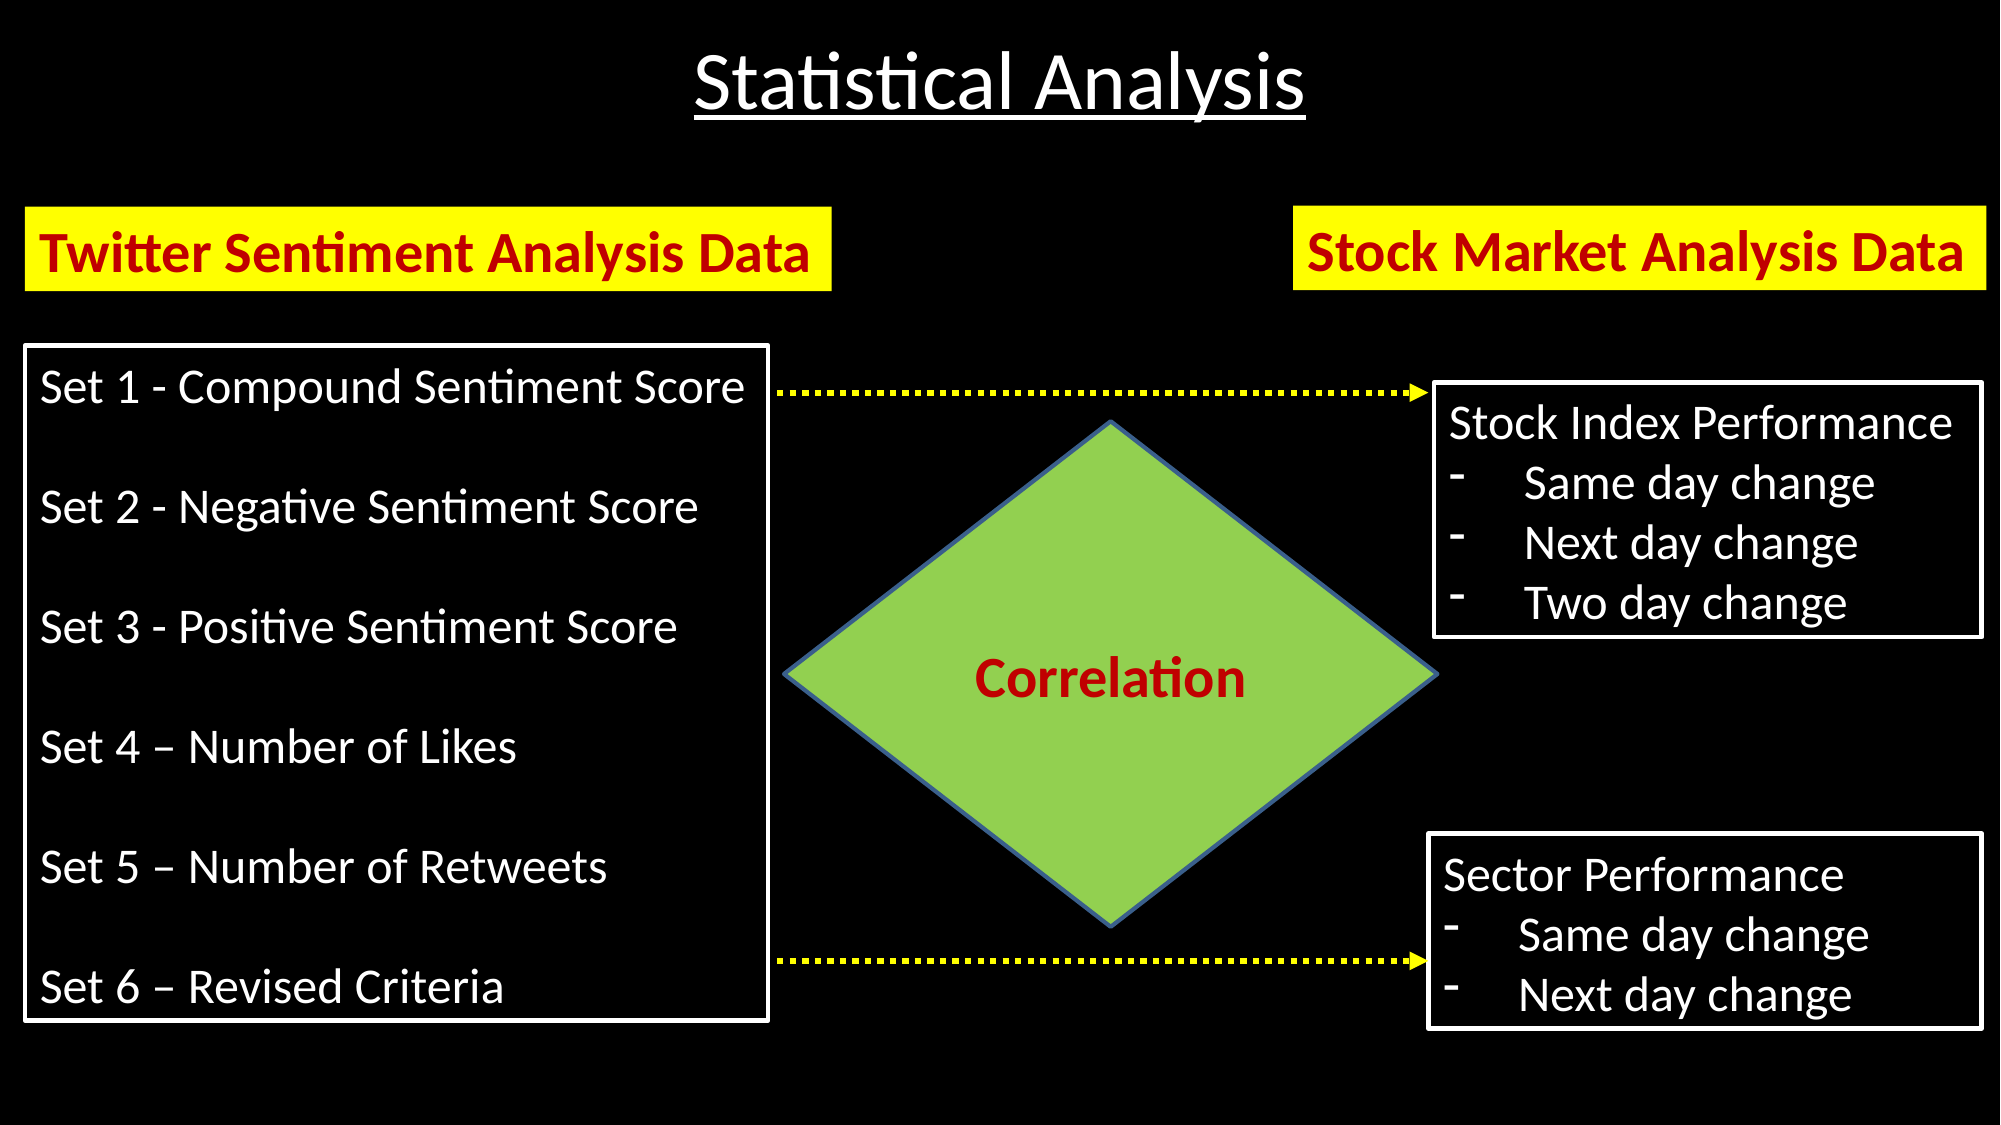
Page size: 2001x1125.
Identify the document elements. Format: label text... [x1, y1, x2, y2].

text_box Sector Performance Same day change Next day change [1428, 833, 1982, 1029]
text_box Twitter Sentiment Analysis Data [24, 206, 832, 292]
text_box Correlation [781, 419, 1440, 929]
text_box Stock Index Performance Same day change Next day change Two day change [1434, 382, 1982, 638]
title Statistical Analysis [99, 10, 1900, 141]
text_box Stock Market Analysis Data [1293, 205, 1987, 291]
text_box Set 1 - Compound Sentiment Score Set 2 - Negative Sentiment Score Set 3 - Positive Sentiment Score Set 4 – Number of Likes Set 5 – Number of Retweets Set 6 – Revised Criteria [24, 345, 769, 1021]
